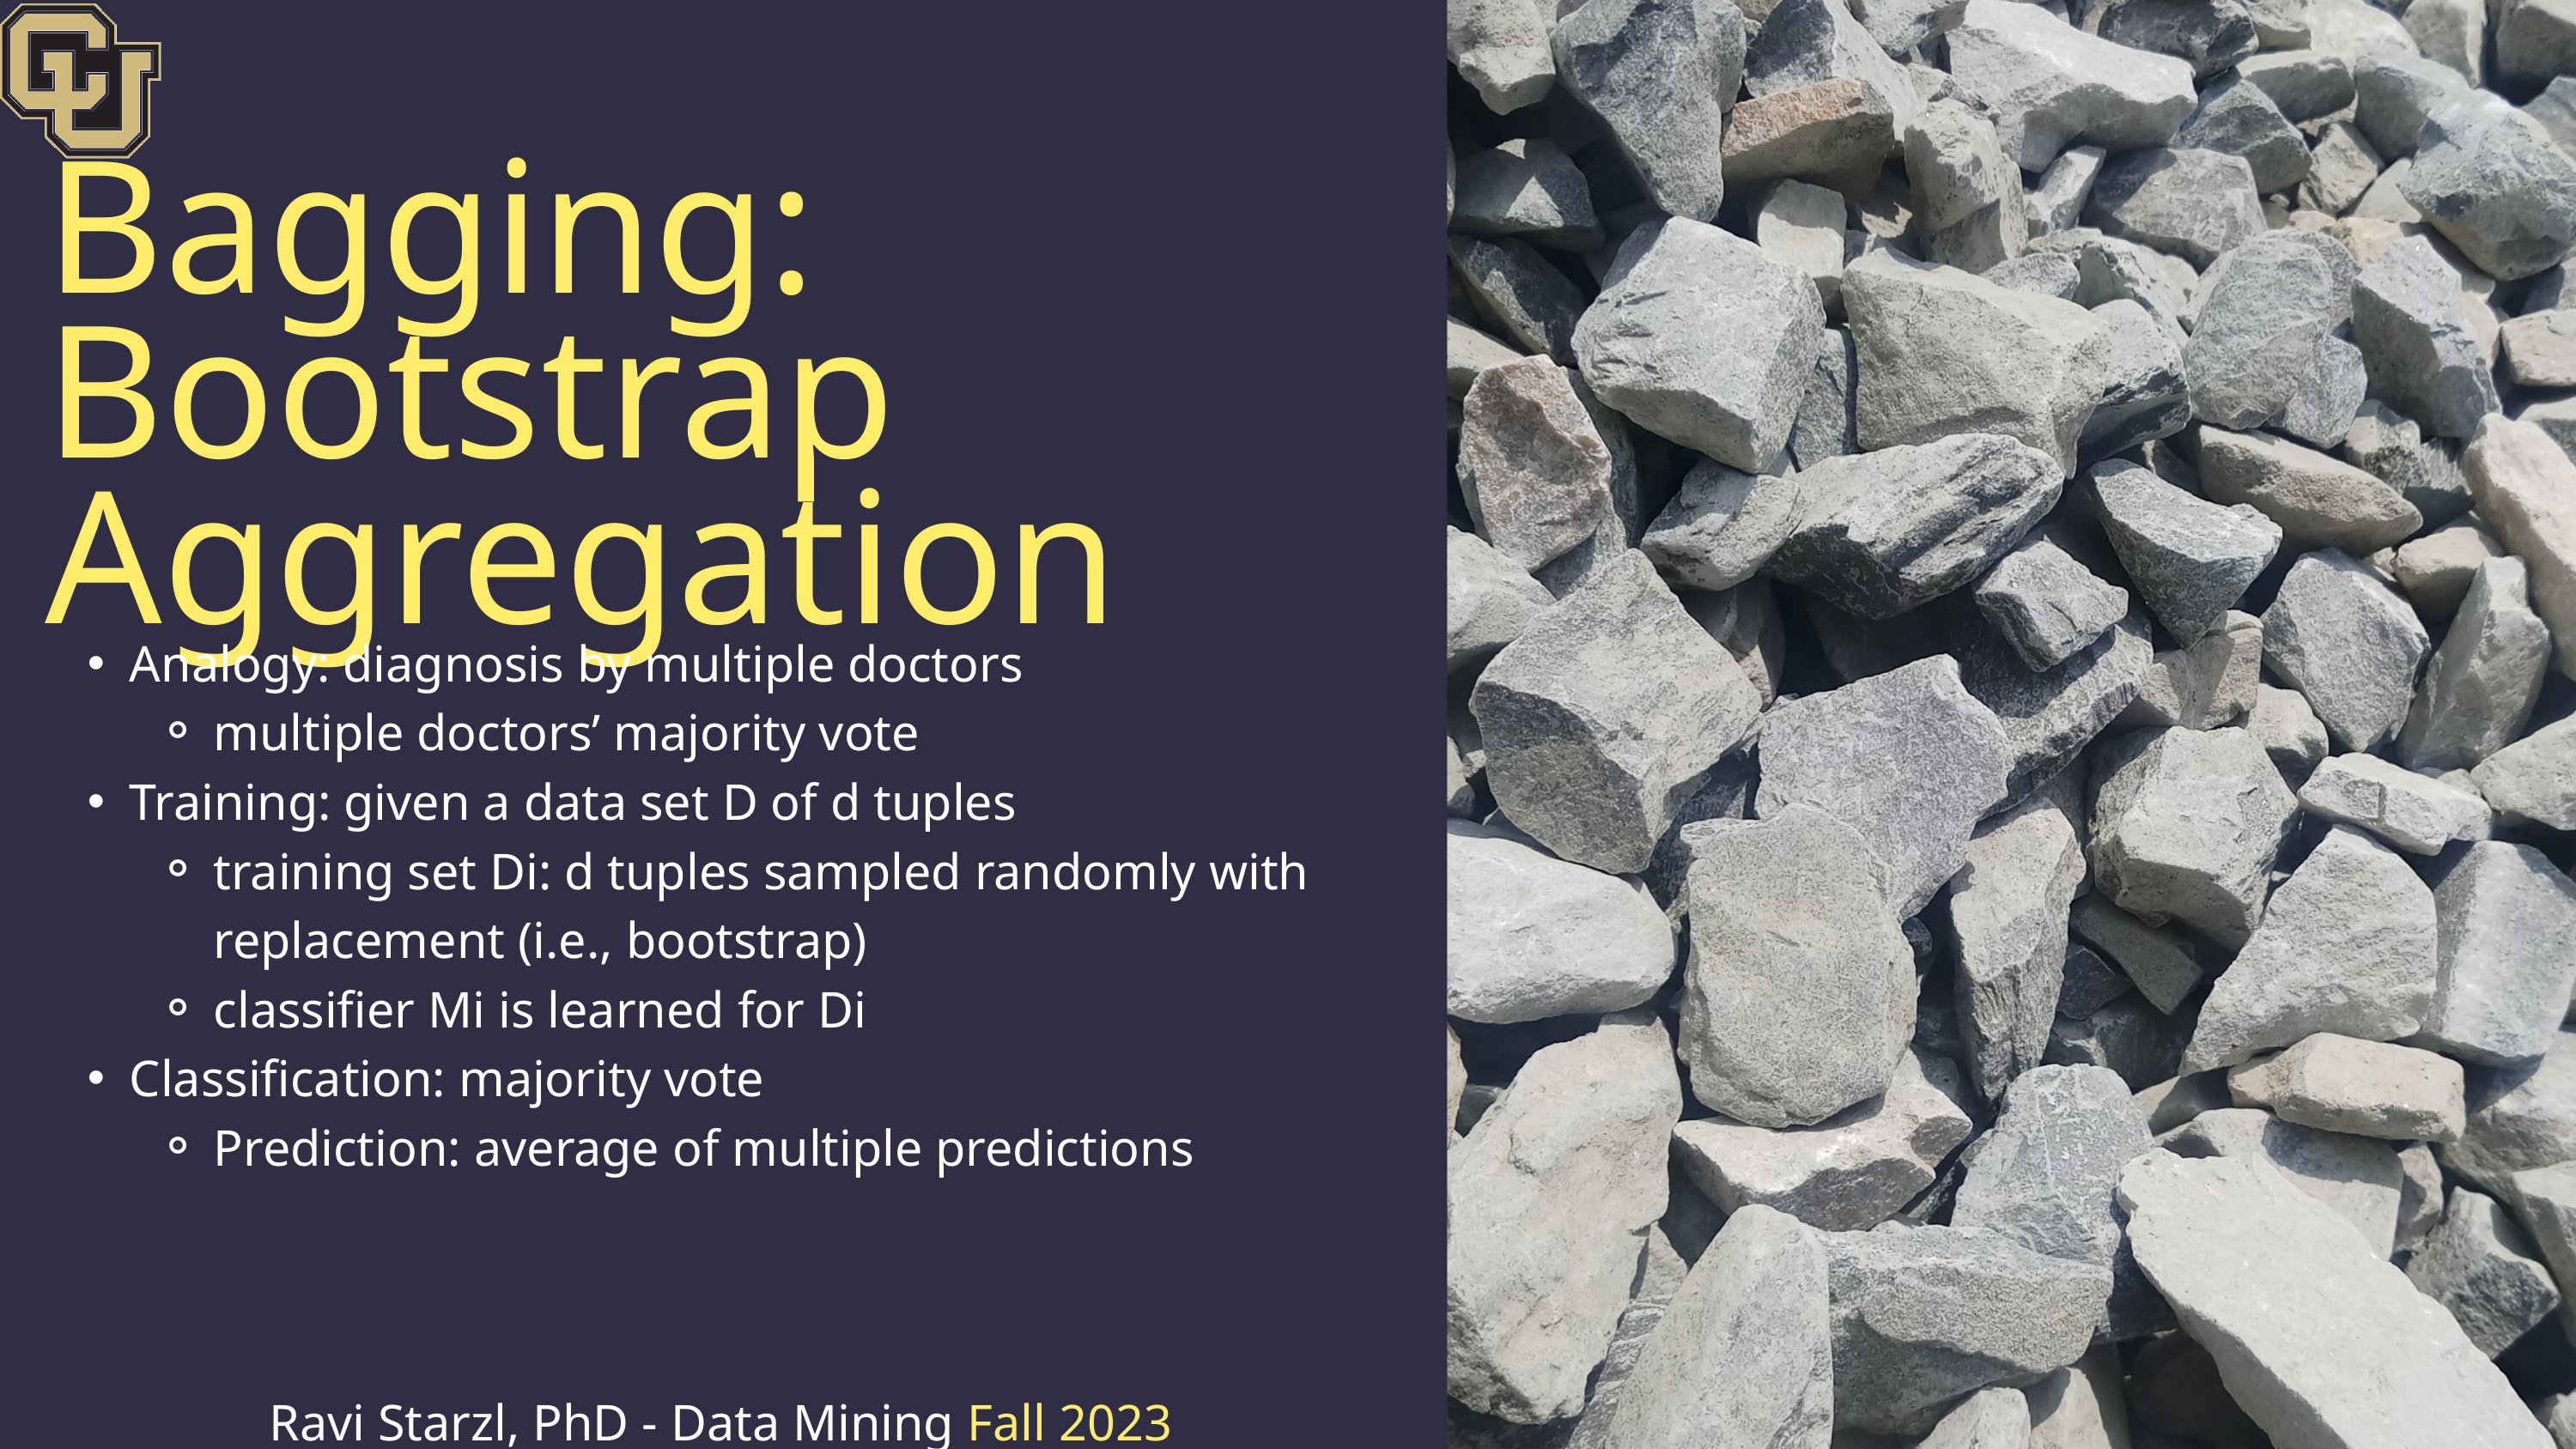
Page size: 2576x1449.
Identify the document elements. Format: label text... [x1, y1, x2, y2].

text_box [0, 0, 171, 164]
text_box [1447, 0, 2576, 1449]
text_box Analogy: diagnosis by multiple doctors multiple doctors’ majority vote Training: given a data set D of d tuples training set Di: d tuples sampled randomly with replacement (i.e., bootstrap) classifier Mi is learned for Di Classification: majority vote Prediction: average of multiple predictions [45, 622, 1372, 1176]
text_box Bagging: Bootstrap Aggregation [45, 164, 1432, 661]
text_box Ravi Starzl, PhD - Data Mining Fall 2023 [248, 1381, 1193, 1449]
